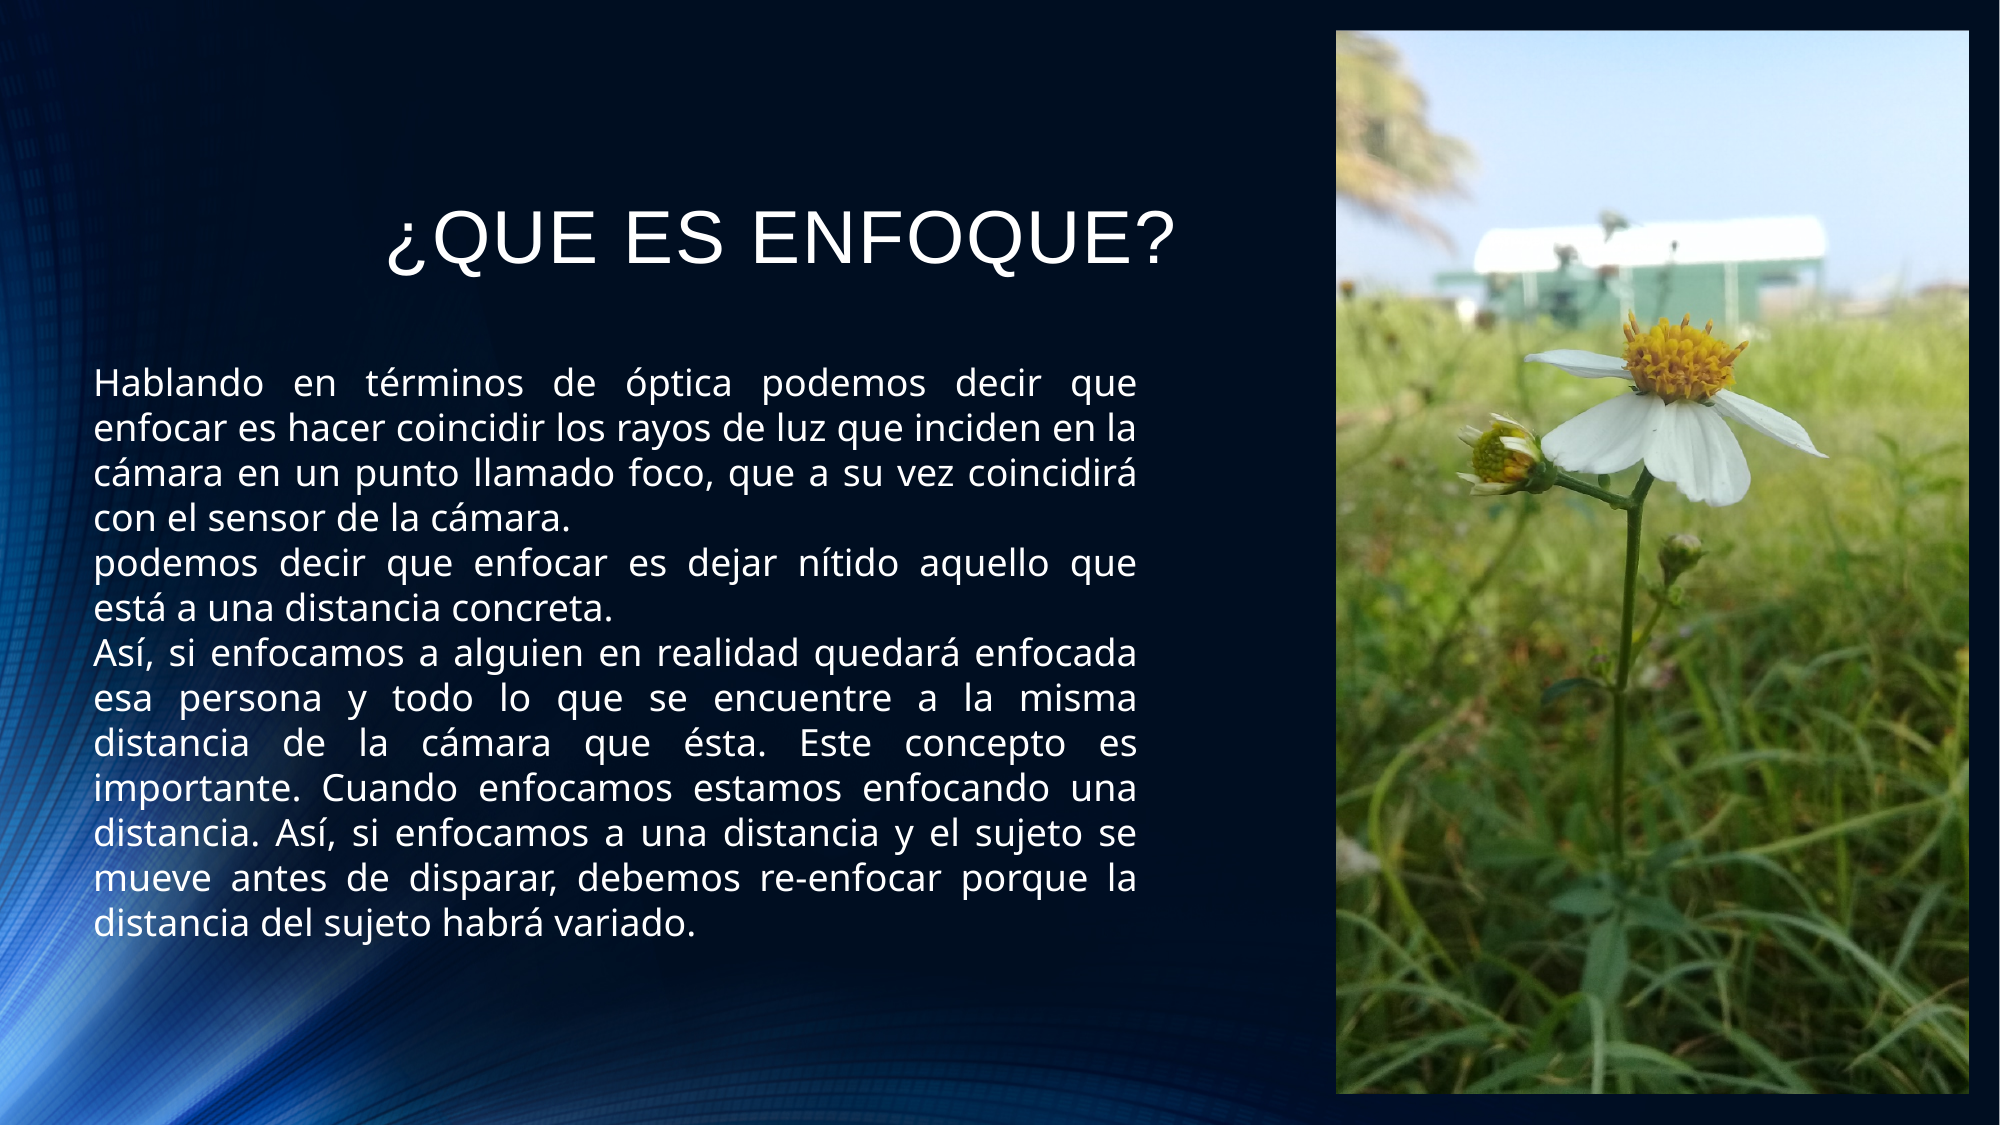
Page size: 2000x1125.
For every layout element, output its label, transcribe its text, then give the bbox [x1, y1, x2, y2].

text_box Hablando en términos de óptica podemos decir que enfocar es hacer coincidir los rayos de luz que inciden en la cámara en un punto llamado foco, que a su vez coincidirá con el sensor de la cámara. podemos decir que enfocar es dejar nítido aquello que está a una distancia concreta. Así, si enfocamos a alguien en realidad quedará enfocada esa persona y todo lo que se encuentre a la misma distancia de la cámara que ésta. Este concepto es importante. Cuando enfocamos estamos enfocando una distancia. Así, si enfocamos a una distancia y el sujeto se mueve antes de disparar, debemos re-enfocar porque la distancia del sujeto habrá variado. [78, 351, 1154, 952]
title ¿QUE ES ENFOQUE? [31, 62, 1335, 288]
picture [0, 0, 2000, 1125]
